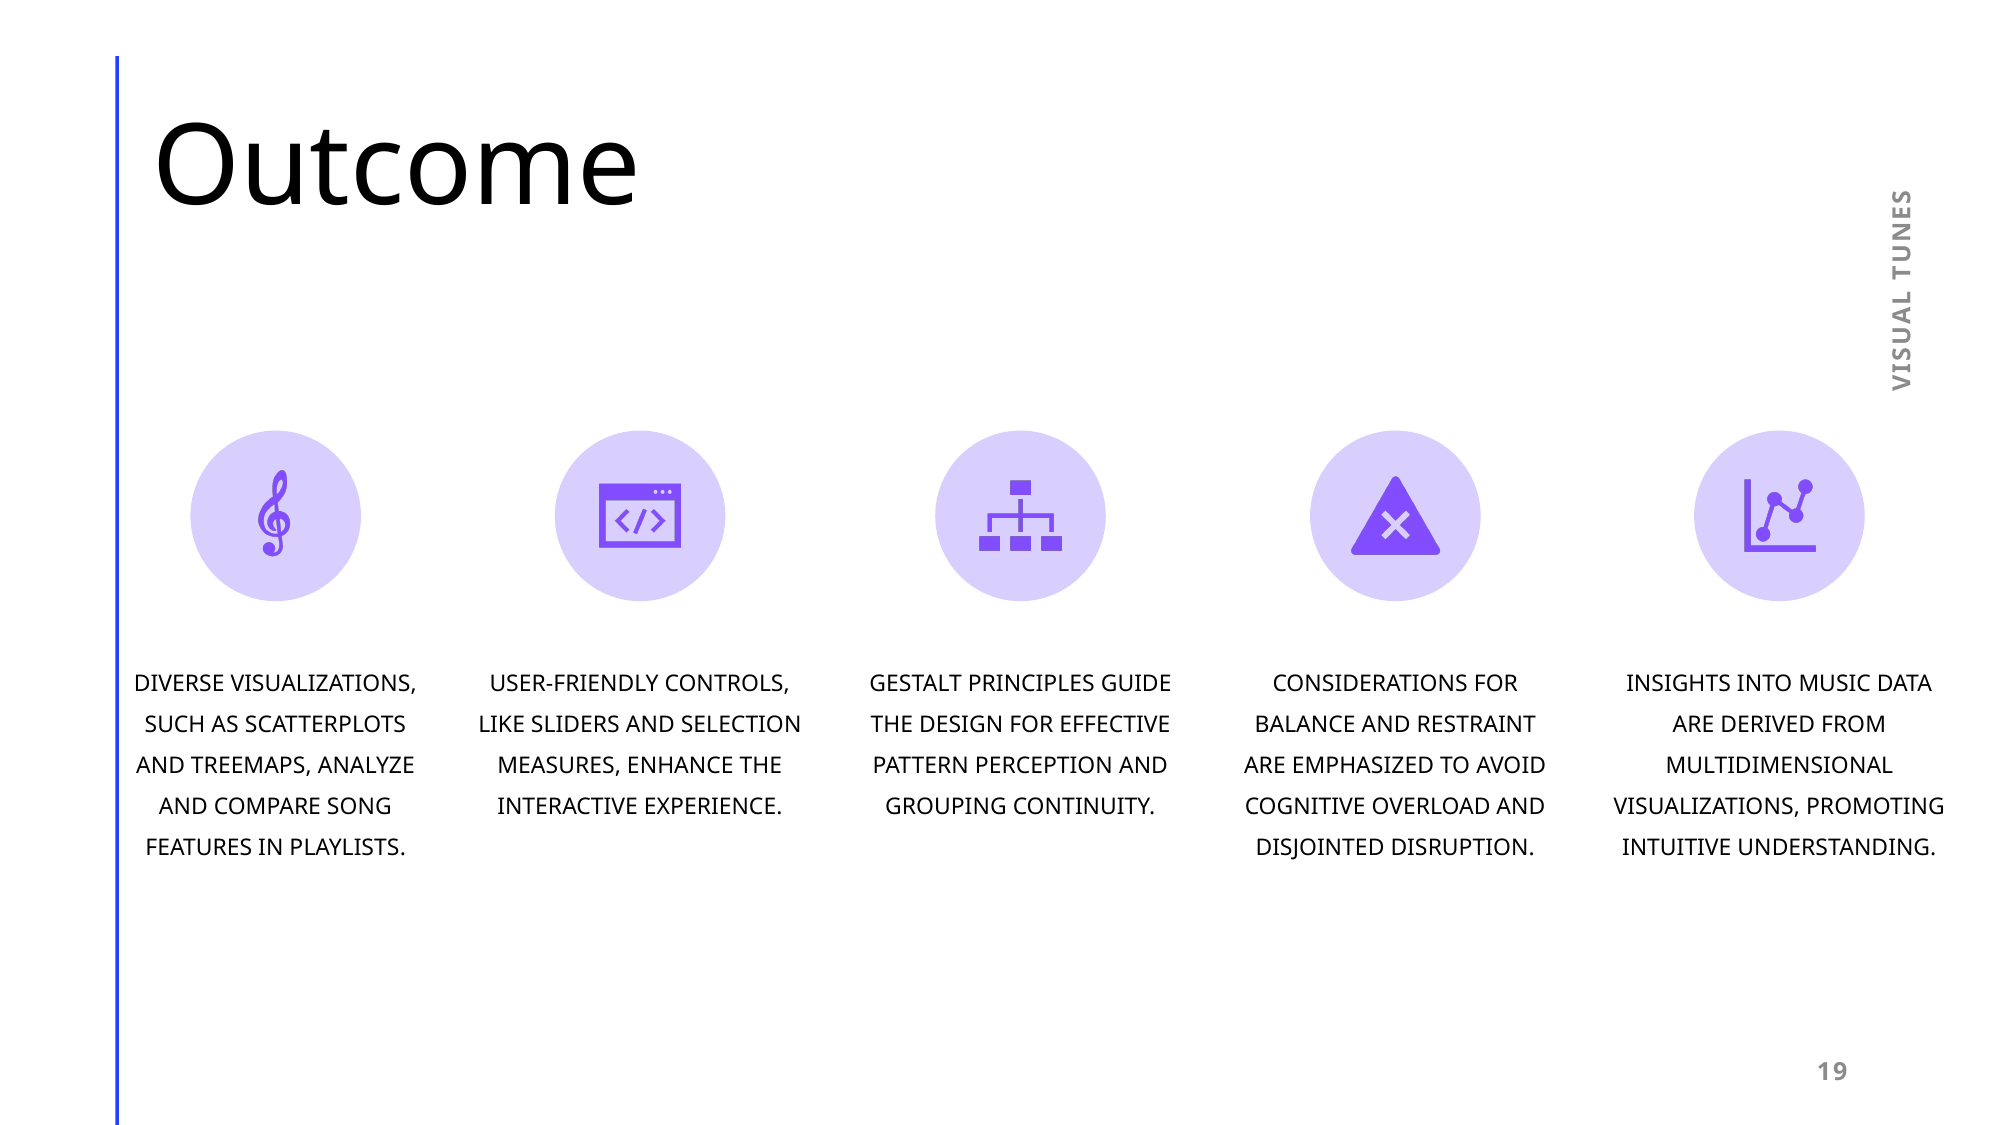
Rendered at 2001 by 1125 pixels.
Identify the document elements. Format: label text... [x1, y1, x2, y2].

title Outcome [137, 59, 1863, 278]
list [124, 296, 1957, 1014]
footer Visual tunes [1870, 0, 1931, 296]
slide_number 19 [1412, 1042, 1863, 1103]
